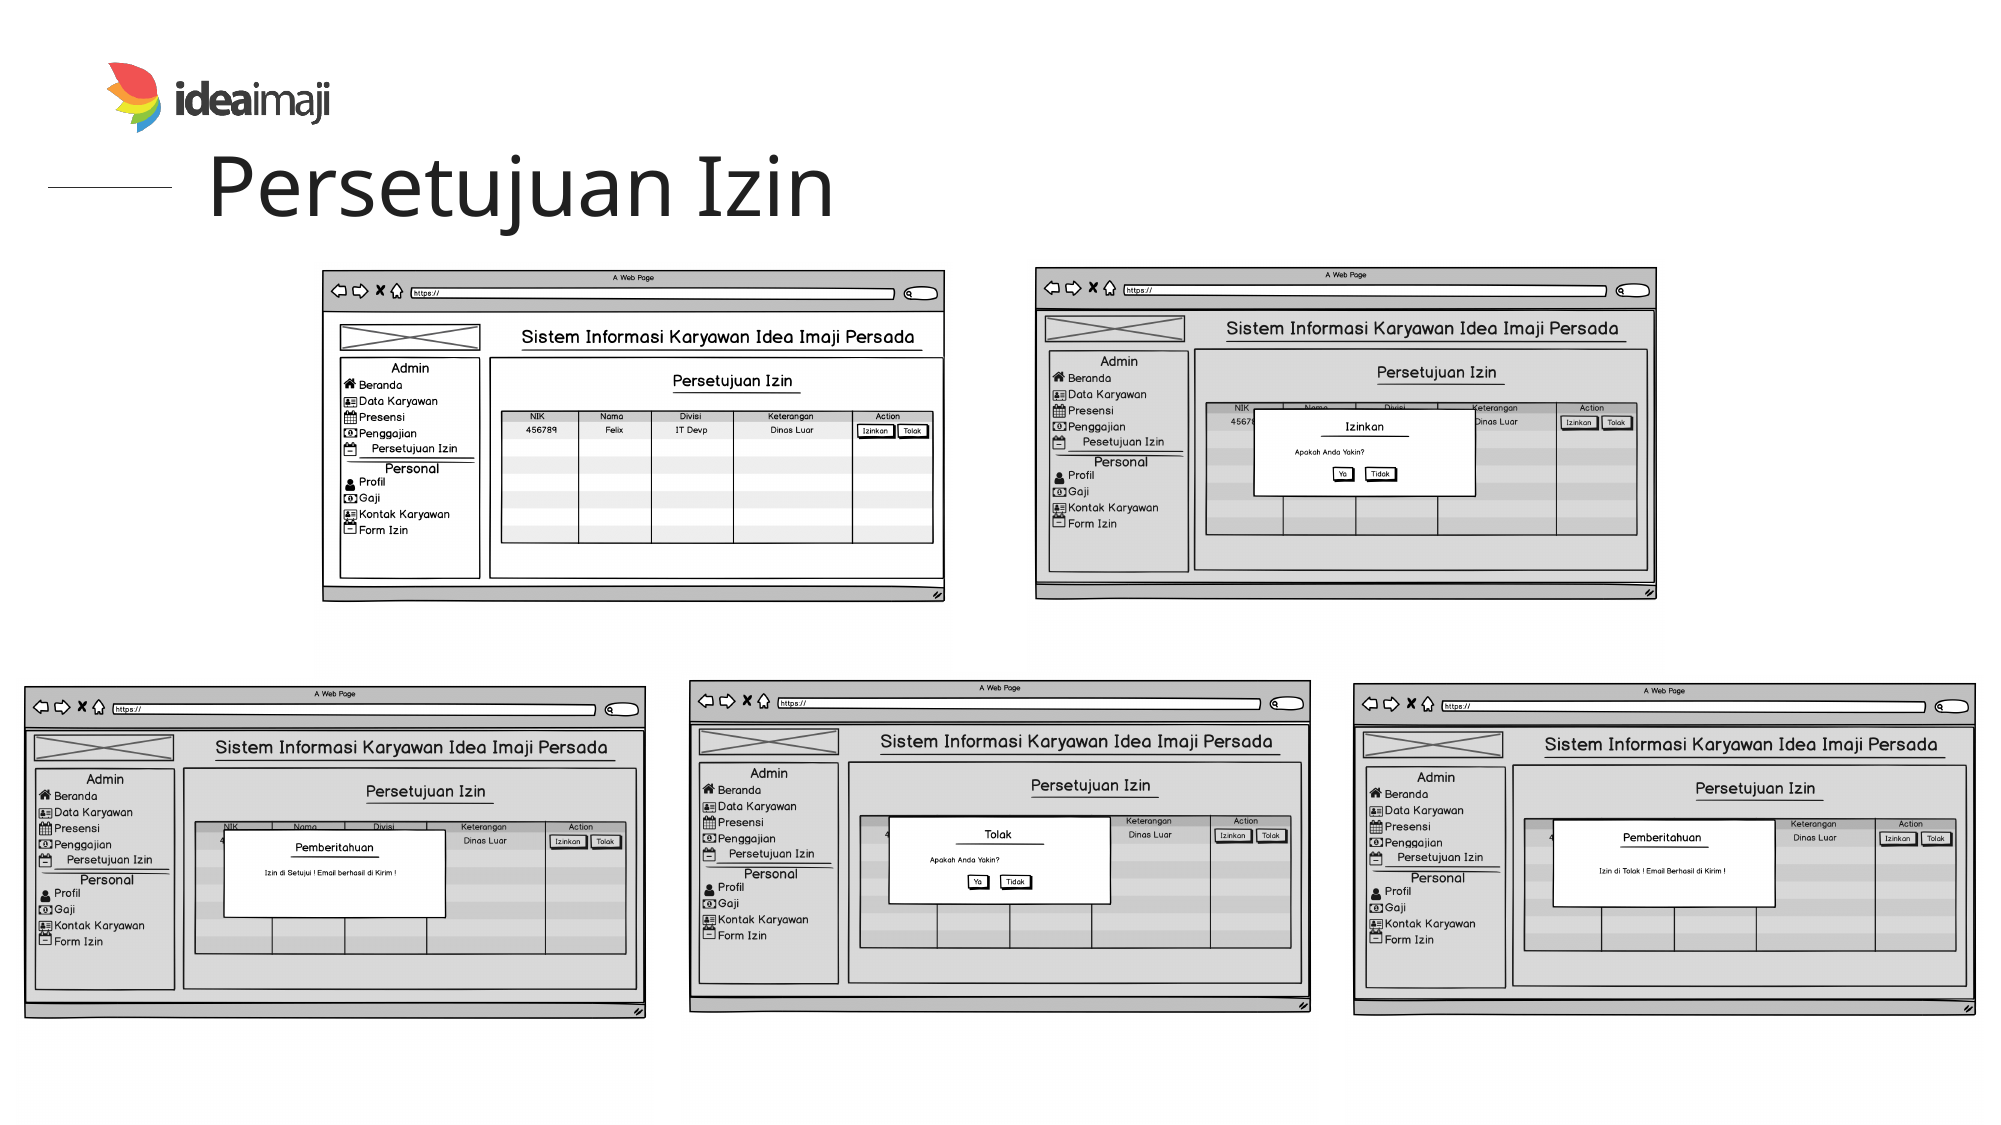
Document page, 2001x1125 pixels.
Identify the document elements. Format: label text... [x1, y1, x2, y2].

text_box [102, 55, 336, 141]
picture [16, 259, 1984, 1125]
title Persetujuan Izin [204, 87, 1063, 278]
